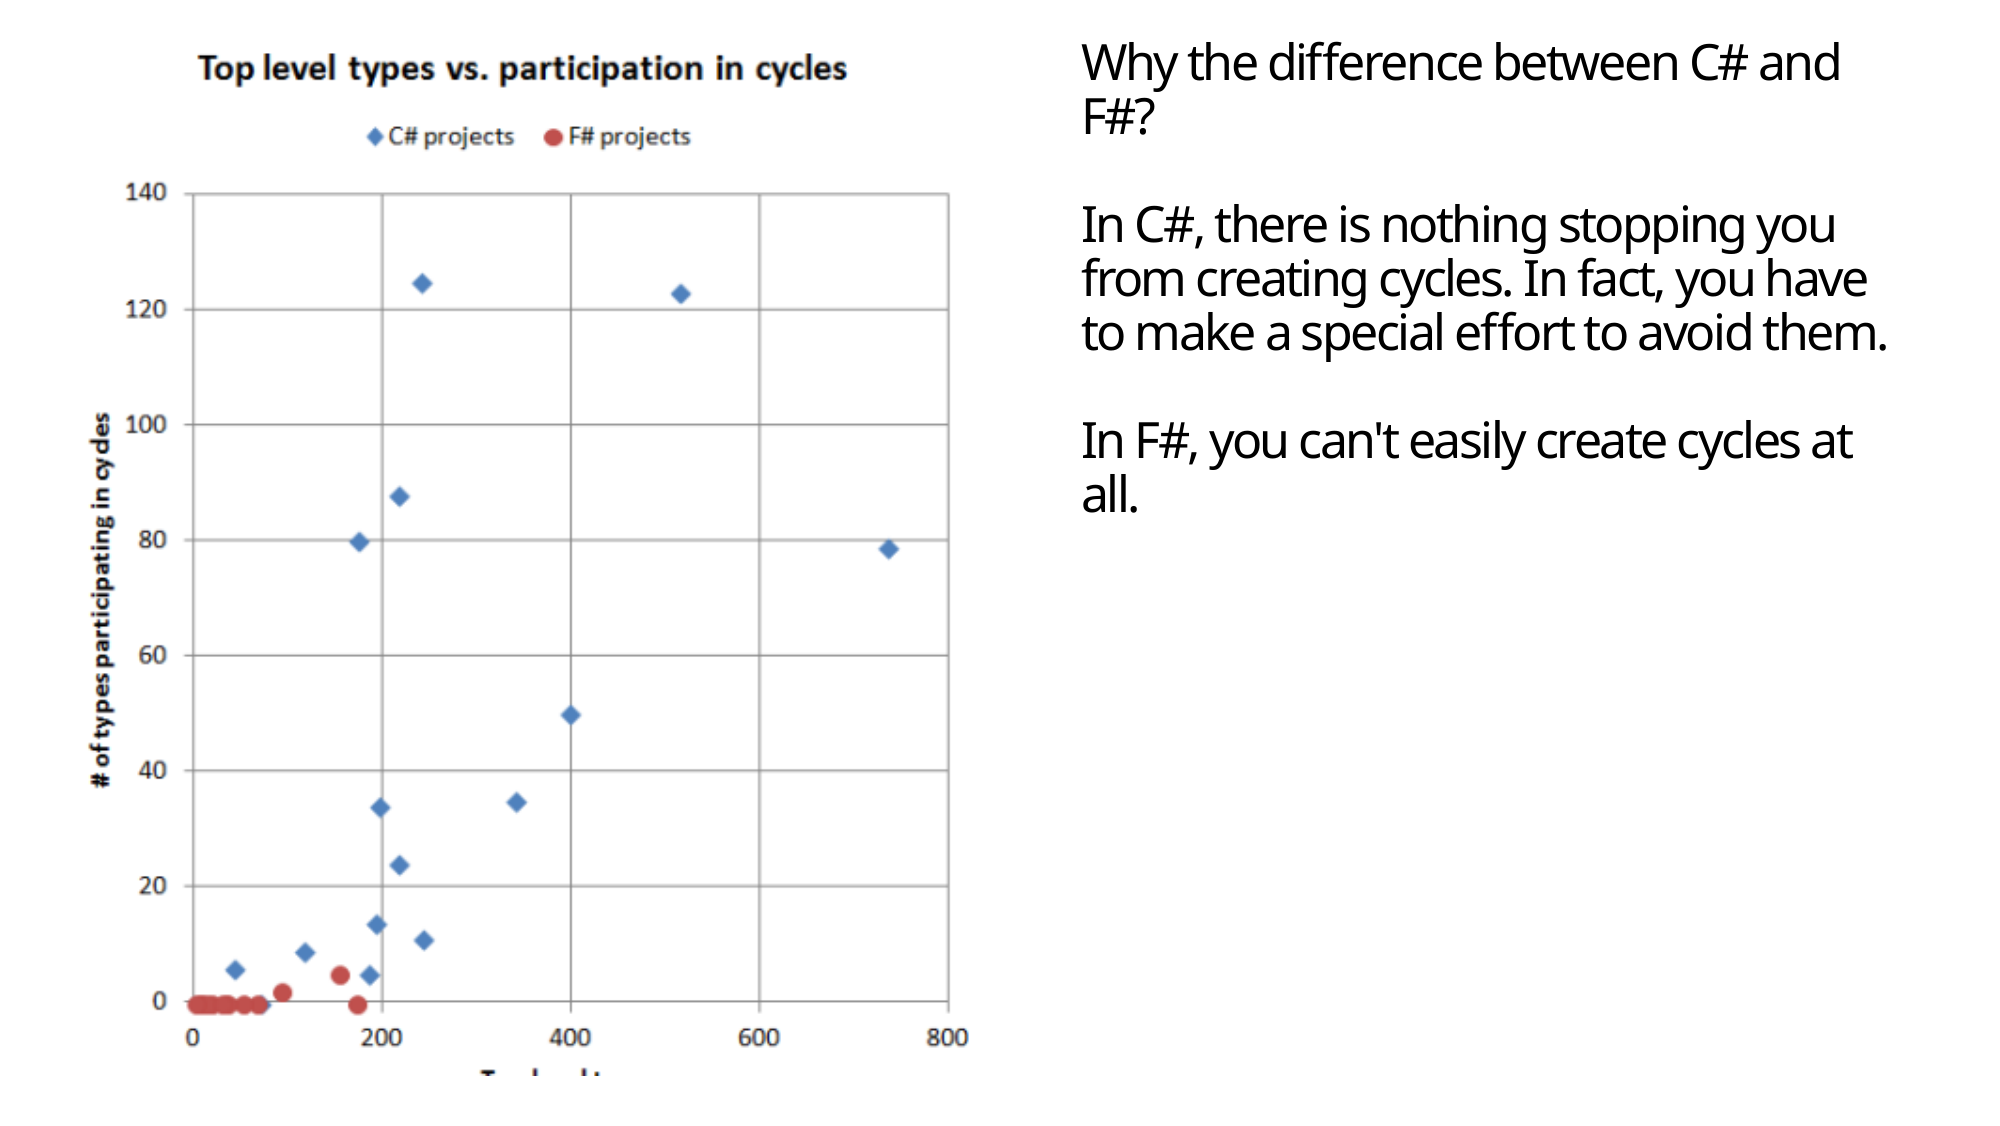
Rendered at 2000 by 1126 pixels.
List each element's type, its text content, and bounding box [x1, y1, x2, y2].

text_box Why the difference between C# and F#? In C#, there is nothing stopping you from creating cycles. In fact, you have to make a special effort to avoid them. In F#, you can't easily create cycles at all. [1081, 37, 1914, 524]
picture [44, 37, 1063, 1077]
